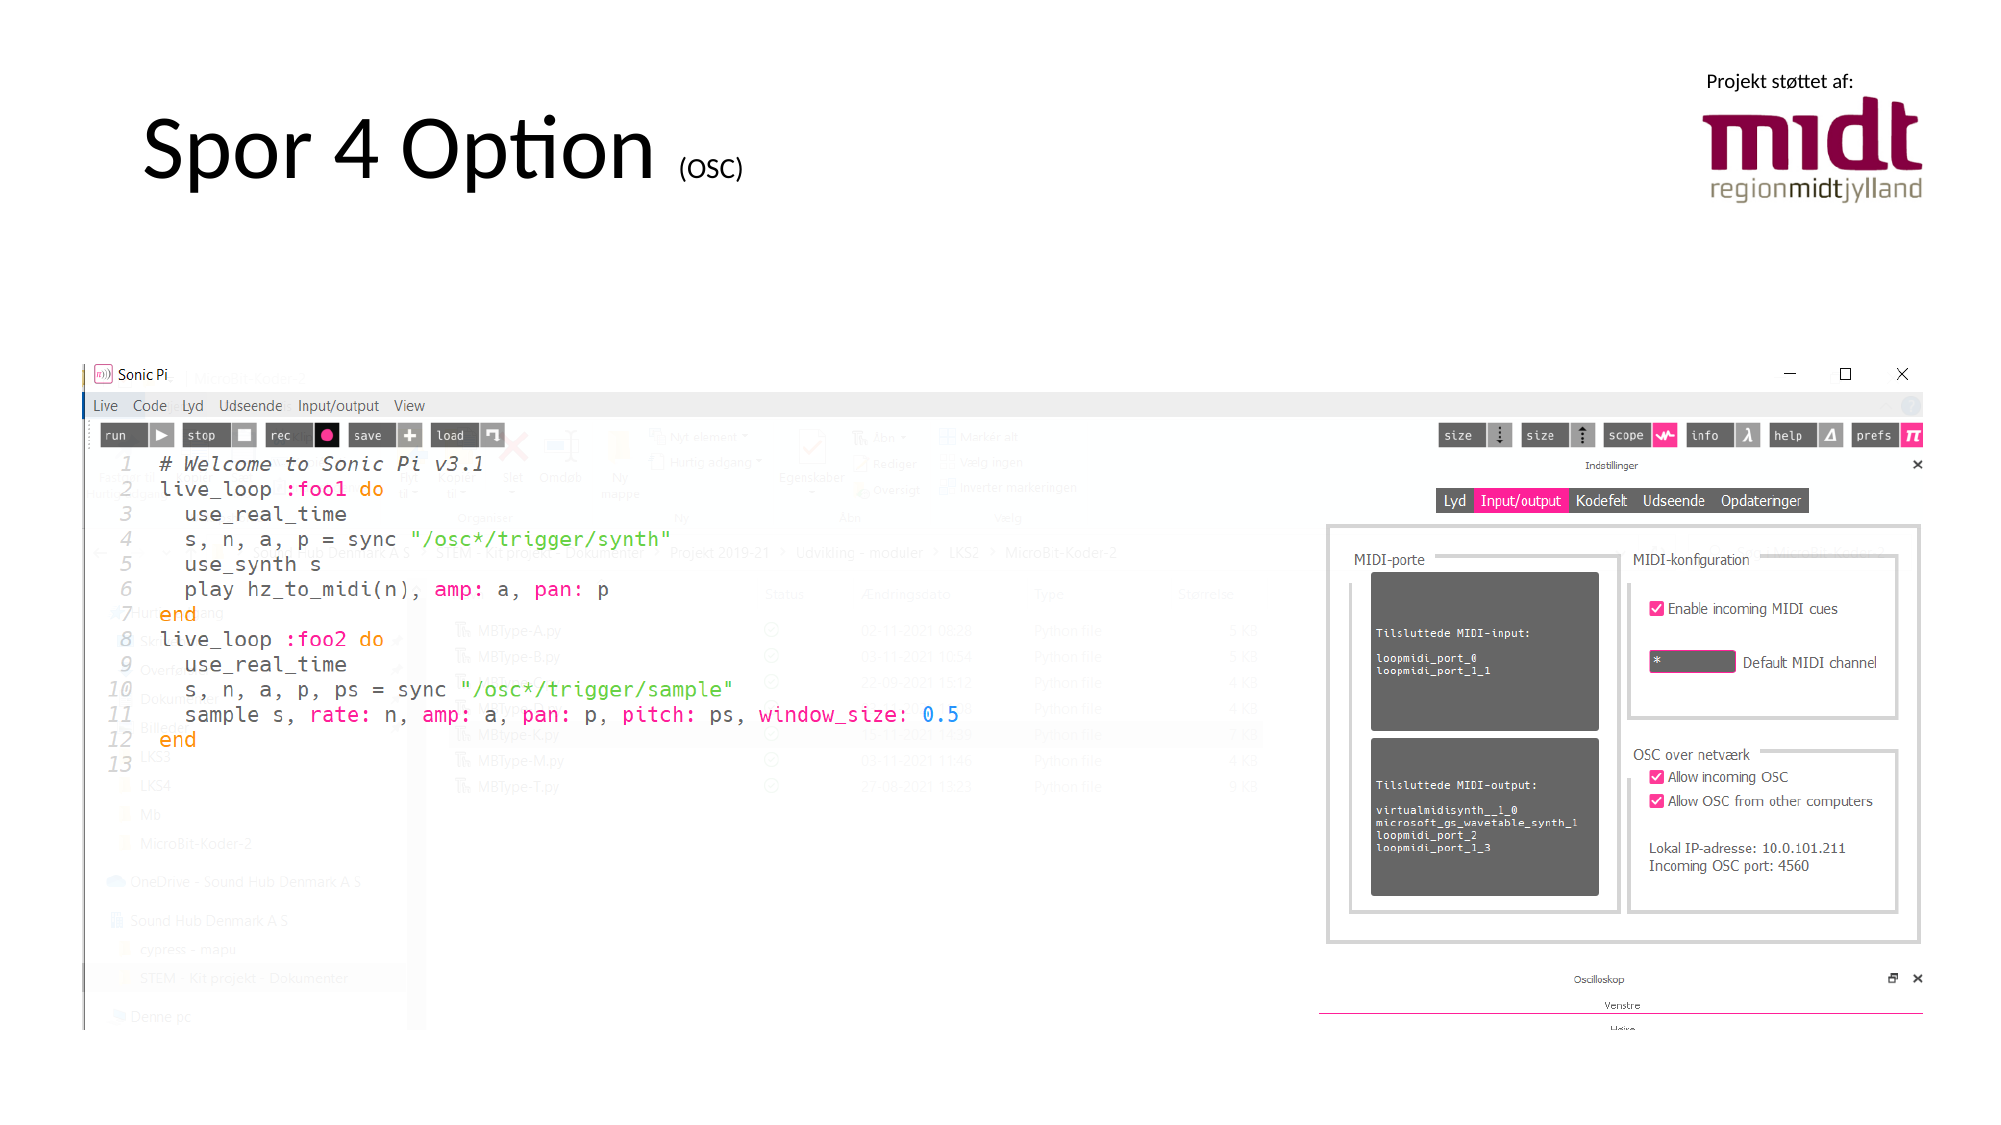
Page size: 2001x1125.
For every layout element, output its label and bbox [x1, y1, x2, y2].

text_box [127, 59, 1923, 207]
picture [82, 363, 1923, 1030]
